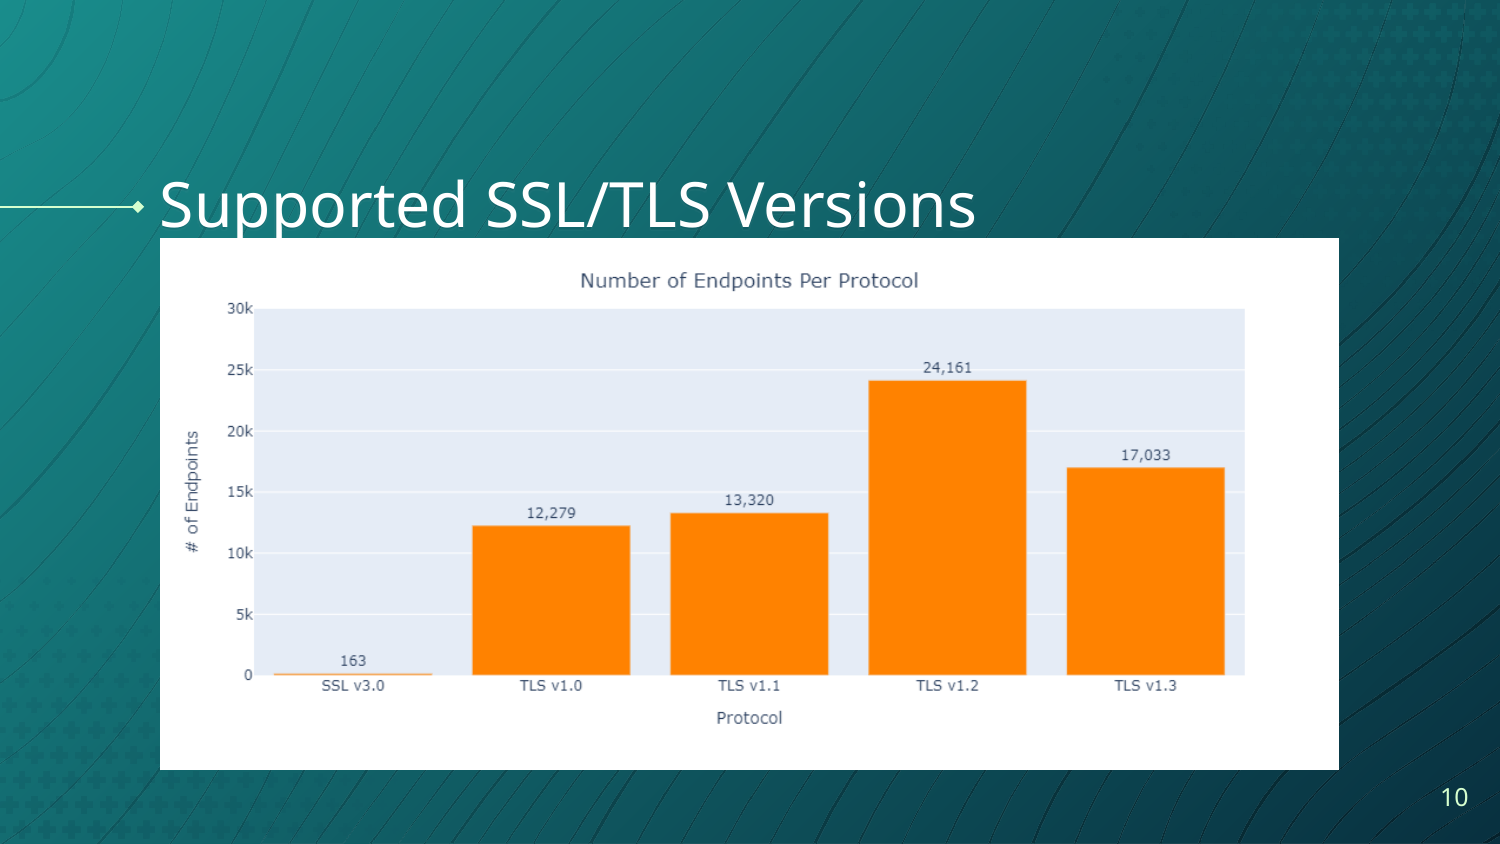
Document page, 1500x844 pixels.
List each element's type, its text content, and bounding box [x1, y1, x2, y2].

slide_number 10 [1378, 766, 1469, 832]
title Supported SSL/TLS Versions [159, 174, 1340, 237]
picture [159, 237, 1340, 770]
